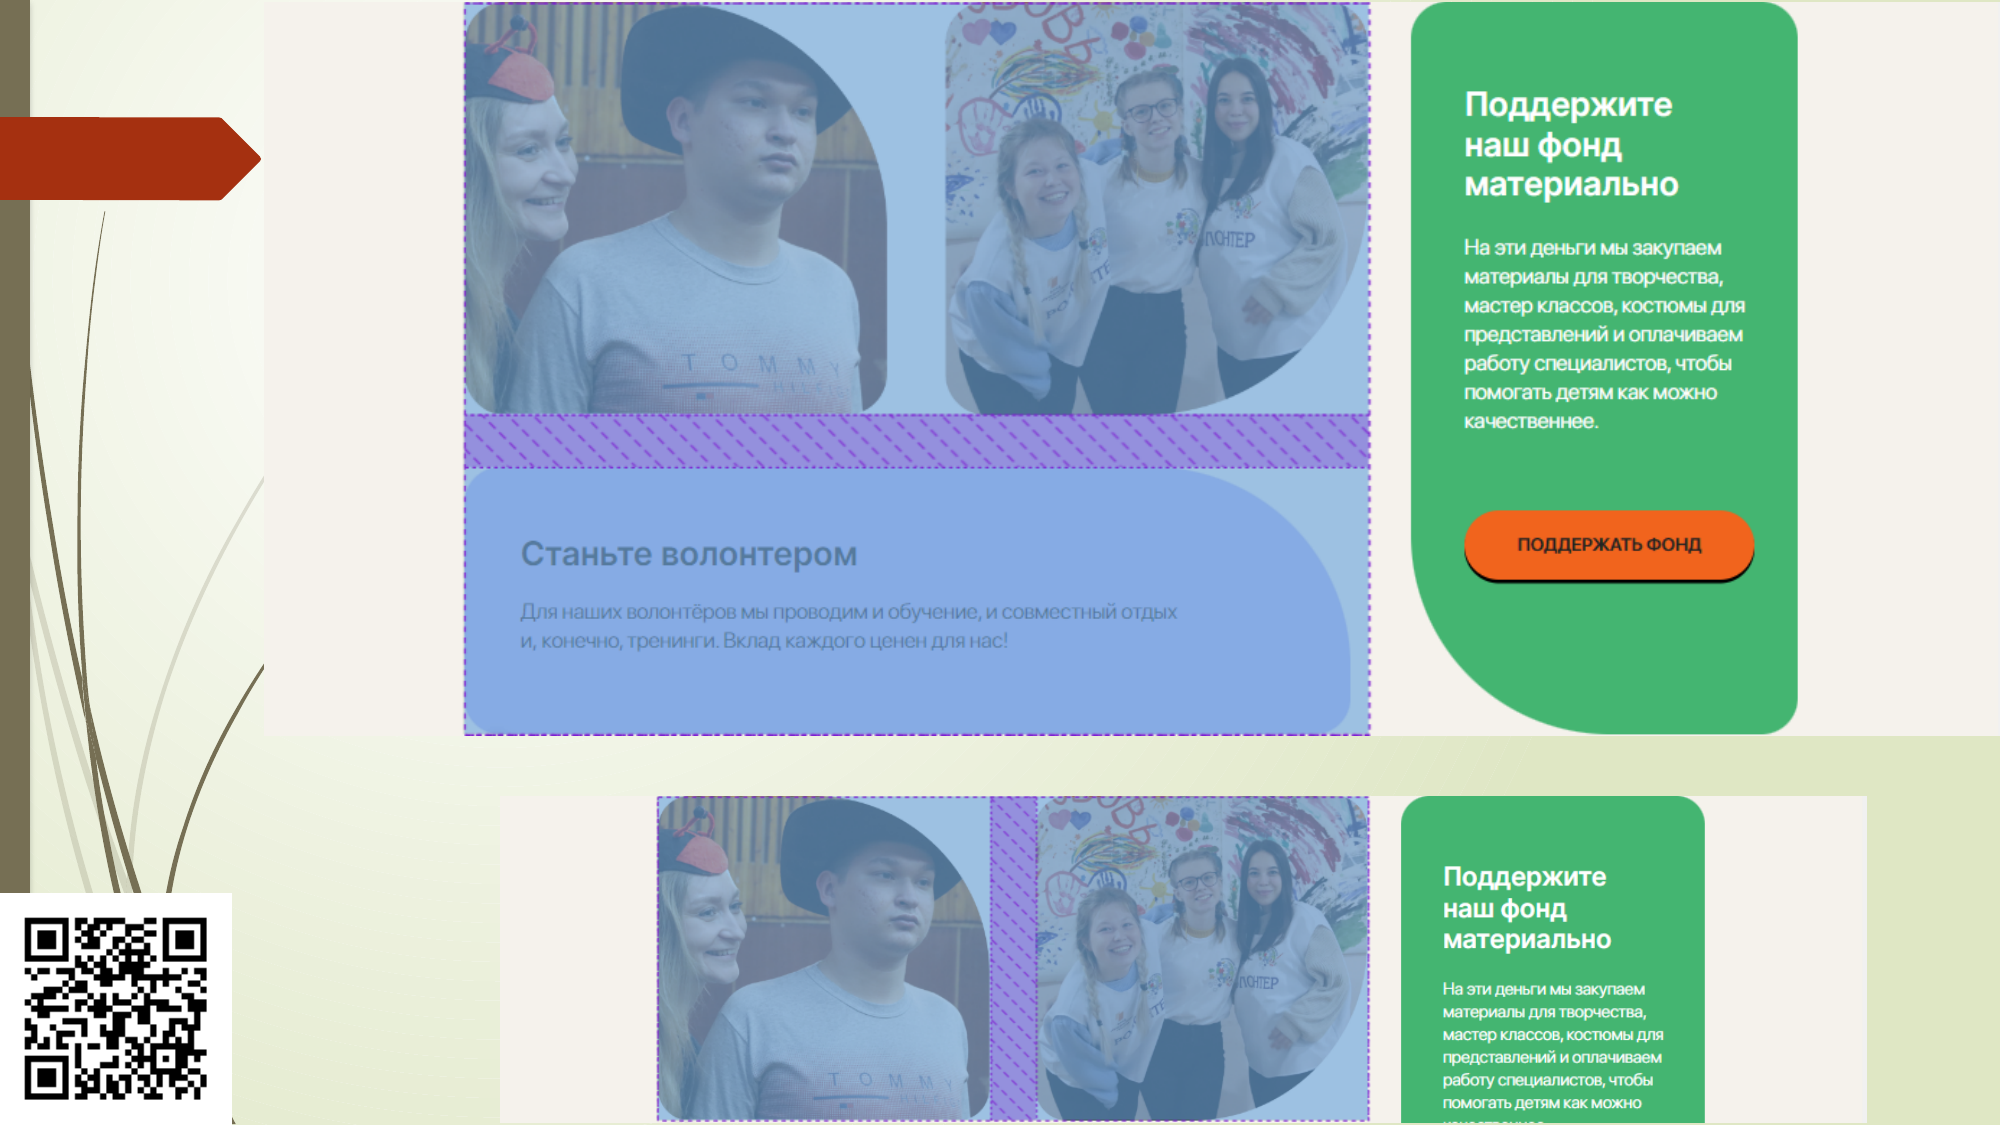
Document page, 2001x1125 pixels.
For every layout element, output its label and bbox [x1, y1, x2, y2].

picture [0, 893, 232, 1125]
picture [264, 2, 2000, 736]
picture [499, 795, 1867, 1123]
